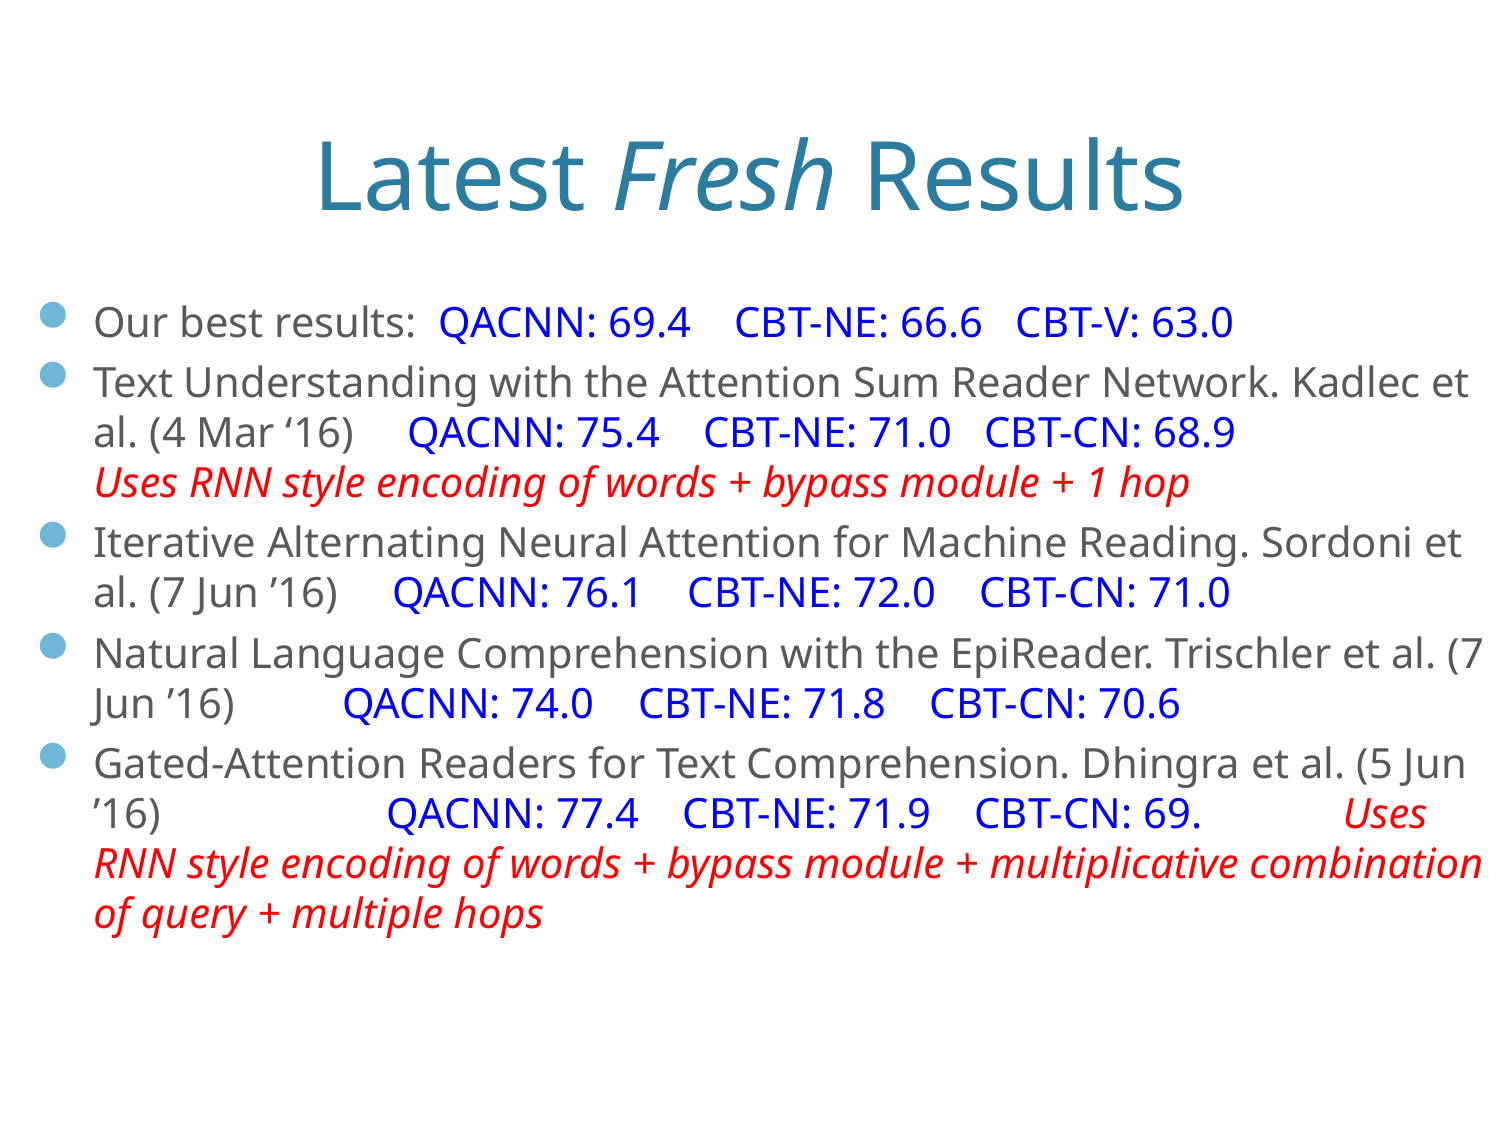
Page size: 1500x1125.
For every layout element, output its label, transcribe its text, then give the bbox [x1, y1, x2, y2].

title Latest Fresh Results [90, 17, 1410, 237]
list Our best results: QACNN: 69.4 CBT-NE: 66.6 CBT-V: 63.0 Text Understanding with the Attention Sum Reader Network. Kadlec et al. (4 Mar ‘16) QACNN: 75.4 CBT-NE: 71.0 CBT-CN: 68.9 Uses RNN style encoding of words + bypass module + 1 hop Iterative Alternating Neural Attention for Machine Reading. Sordoni et al. (7 Jun ’16) QACNN: 76.1 CBT-NE: 72.0 CBT-CN: 71.0 Natural Language Comprehension with the EpiReader. Trischler et al. (7 Jun ’16) QACNN: 74.0 CBT-NE: 71.8 CBT-CN: 70.6 Gated-Attention Readers for Text Comprehension. Dhingra et al. (5 Jun ’16) QACNN: 77.4 CBT-NE: 71.9 CBT-CN: 69. Uses RNN style encoding of words + bypass module + multiplicative combination of query + multiple hops [21, 262, 1500, 975]
